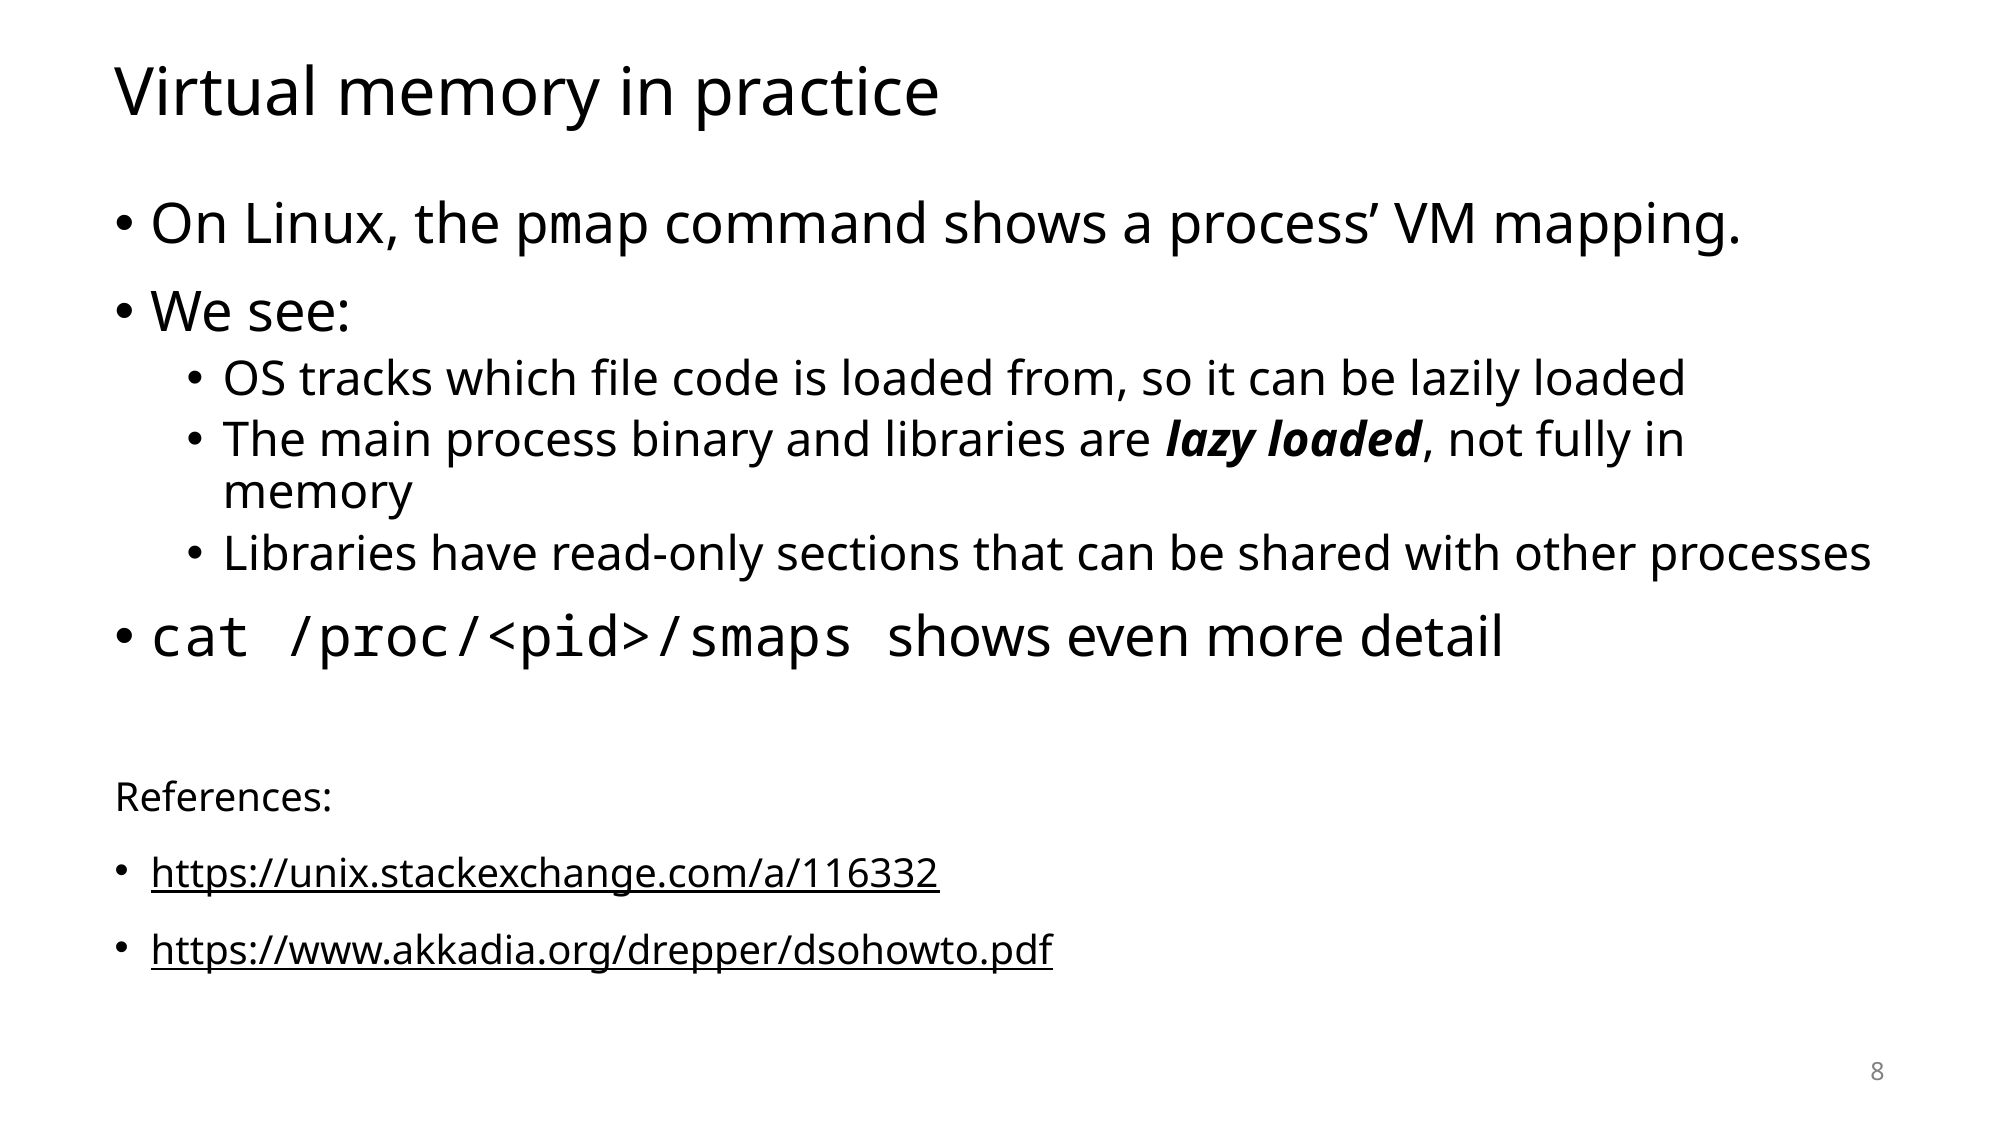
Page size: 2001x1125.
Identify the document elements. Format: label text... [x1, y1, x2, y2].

title Virtual memory in practice [99, 37, 1900, 150]
list On Linux, the pmap command shows a process’ VM mapping. We see: OS tracks which file code is loaded from, so it can be lazily loaded The main process binary and libraries are lazy loaded, not fully in memory Libraries have read-only sections that can be shared with other processes cat /proc/<pid>/smaps shows even more detail References: https://unix.stackexchange.com/a/116332 https://www.akkadia.org/drepper/dsohowto.pdf [99, 187, 1900, 1013]
slide_number 8 [1749, 1042, 1900, 1103]
